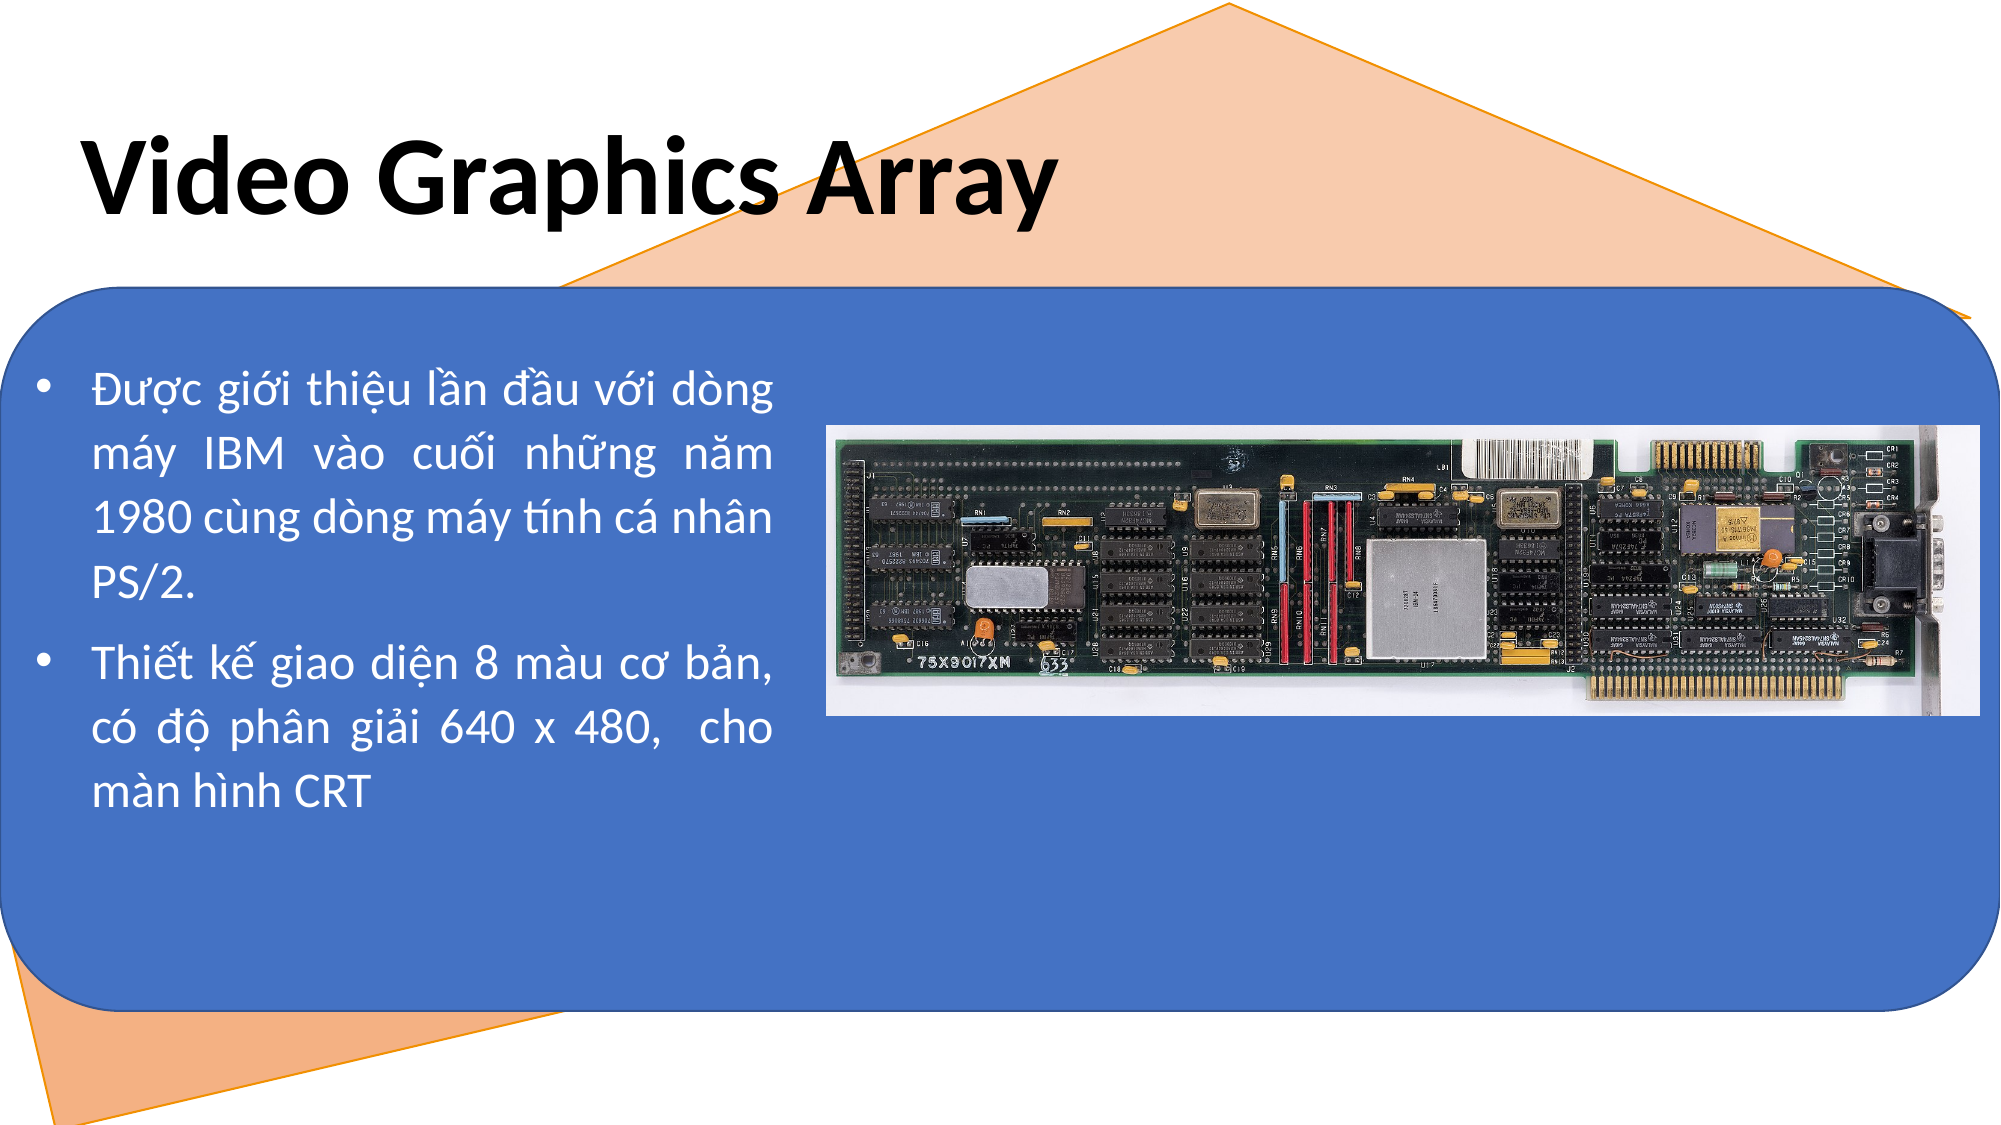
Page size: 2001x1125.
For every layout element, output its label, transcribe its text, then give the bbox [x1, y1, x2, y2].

text_box Được giới thiệu lần đầu với dòng máy IBM vào cuối những năm 1980 cùng dòng máy tính cá nhân PS/2. Thiết kế giao diện 8 màu cơ bản, có độ phân giải 640 x 480, cho màn hình CRT [20, 344, 789, 825]
picture [826, 425, 1980, 716]
text_box Video Graphics Array [65, 94, 1183, 245]
text_box [11, 946, 565, 1125]
text_box [560, 2, 1903, 288]
text_box [1949, 307, 1972, 320]
text_box [0, 286, 2000, 1012]
